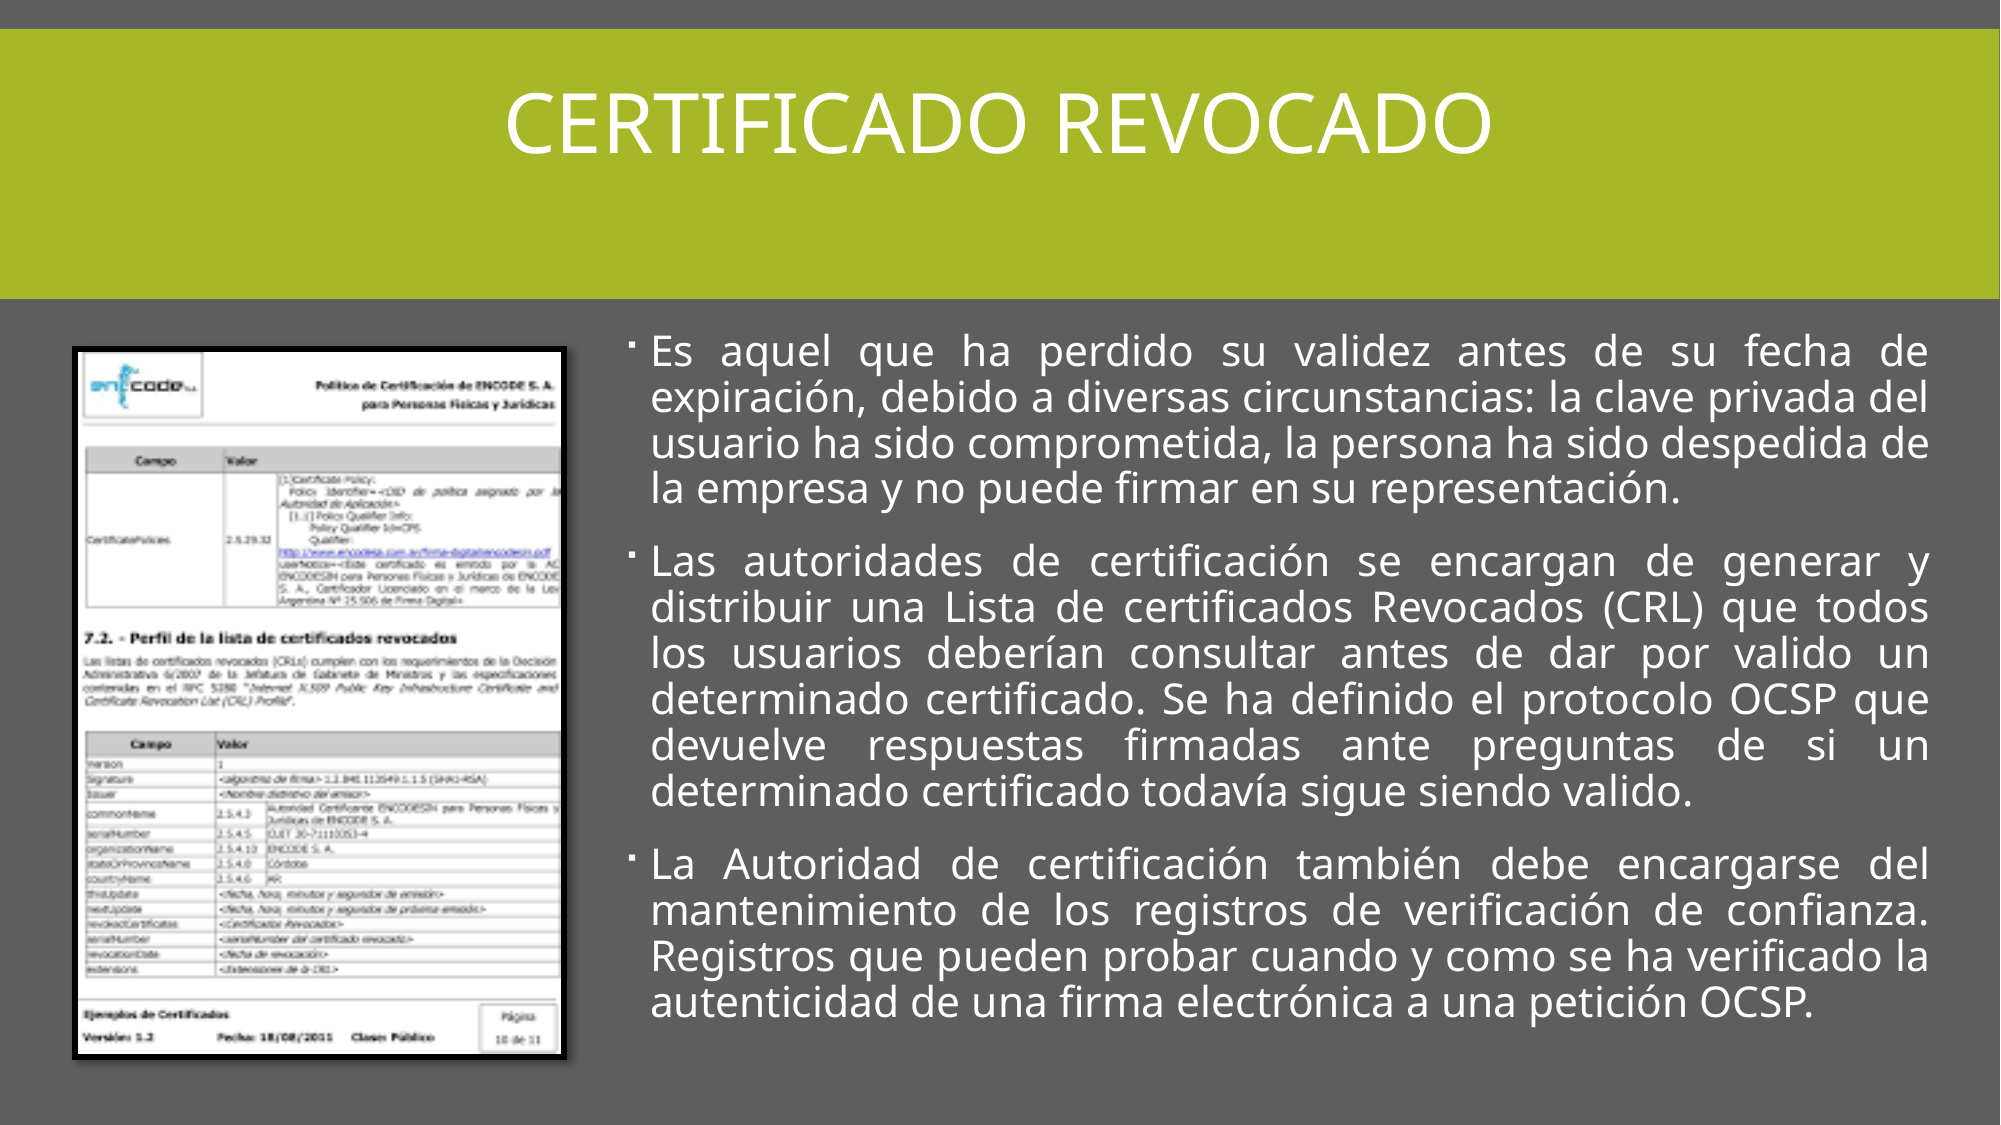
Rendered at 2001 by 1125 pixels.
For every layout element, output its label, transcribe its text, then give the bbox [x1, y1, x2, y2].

list Es aquel que ha perdido su validez antes de su fecha de expiración, debido a diversas circunstancias: la clave privada del usuario ha sido comprometida, la persona ha sido despedida de la empresa y no puede firmar en su representación. Las autoridades de certificación se encargan de generar y distribuir una Lista de certificados Revocados (CRL) que todos los usuarios deberían consultar antes de dar por valido un determinado certificado. Se ha definido el protocolo OCSP que devuelve respuestas firmadas ante preguntas de si un determinado certificado todavía sigue siendo valido. La Autoridad de certificación también debe encargarse del mantenimiento de los registros de verificación de confianza. Registros que pueden probar cuando y como se ha verificado la autenticidad de una firma electrónica a una petición OCSP. [607, 322, 1946, 1085]
title Certificado Revocado [137, 59, 1863, 196]
picture [78, 351, 562, 1055]
